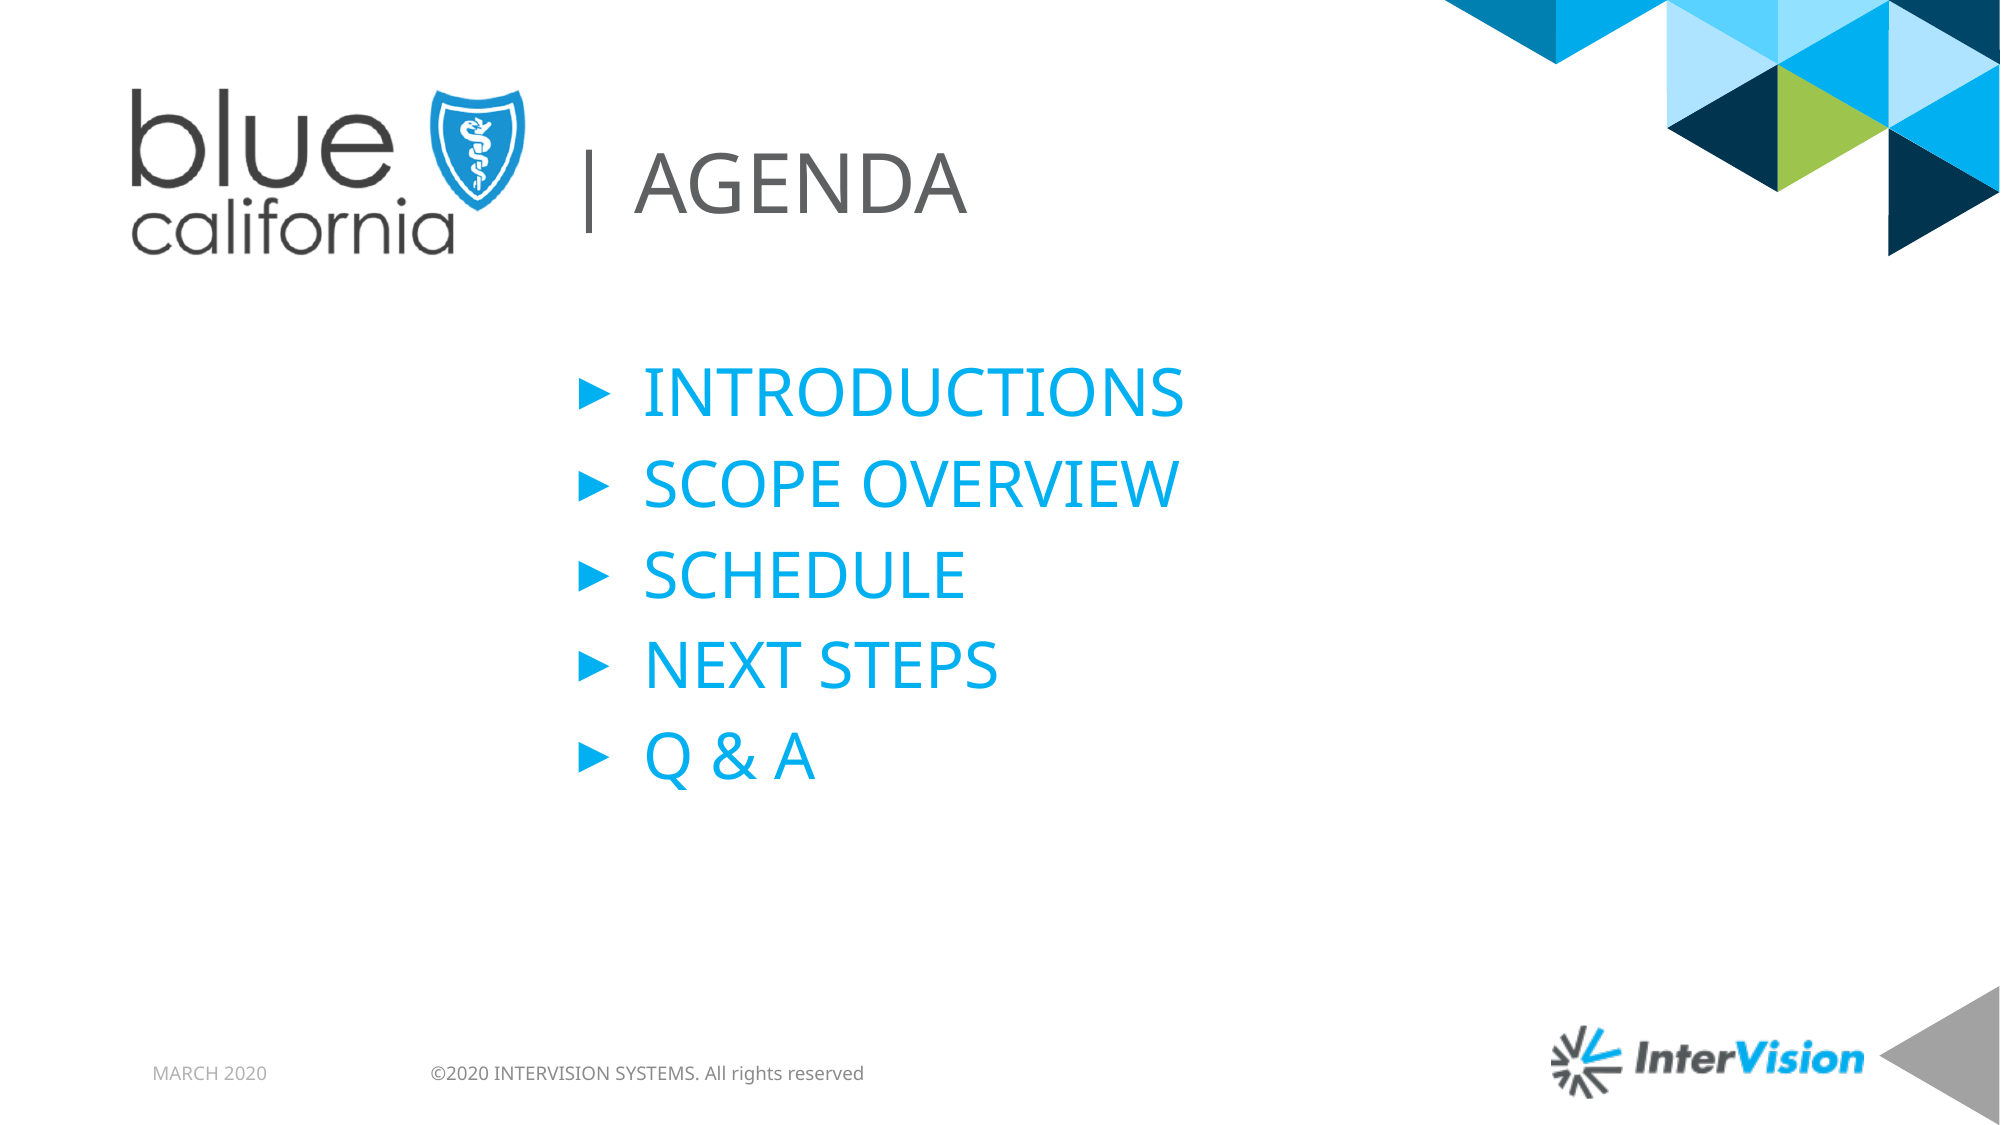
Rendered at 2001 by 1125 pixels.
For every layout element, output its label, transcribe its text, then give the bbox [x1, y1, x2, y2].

list INTRODUCTIONS SCOPE OVERVIEW SCHEDULE NEXT STEPS Q & A [566, 307, 1720, 1066]
picture [0, 0, 657, 344]
title | AGENDA [660, 130, 1776, 307]
picture [1551, 1023, 1864, 1102]
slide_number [137, 1042, 588, 1103]
